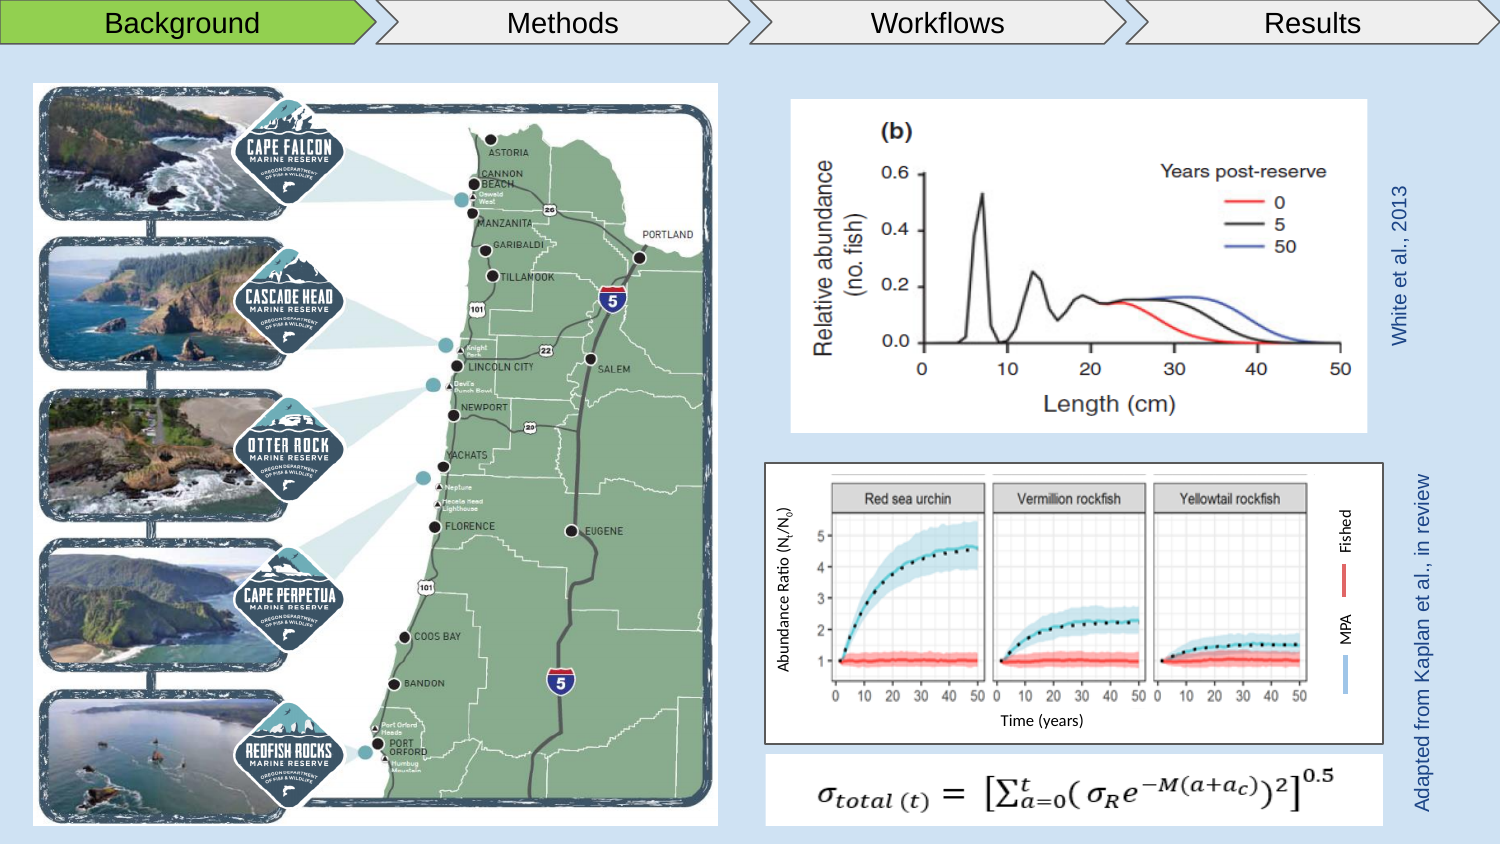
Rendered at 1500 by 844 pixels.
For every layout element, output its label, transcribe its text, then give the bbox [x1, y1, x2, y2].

text_box Adapted from Kaplan et al., in review [1389, 454, 1448, 833]
picture [32, 82, 718, 826]
text_box Results [1126, 0, 1500, 44]
text_box Methods [376, 0, 750, 44]
text_box Workflows [749, 0, 1127, 44]
picture [765, 753, 1384, 826]
picture [790, 99, 1368, 434]
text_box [759, 462, 1384, 745]
text_box Background [0, 0, 377, 44]
list White et al., 2013 [1368, 99, 1425, 434]
